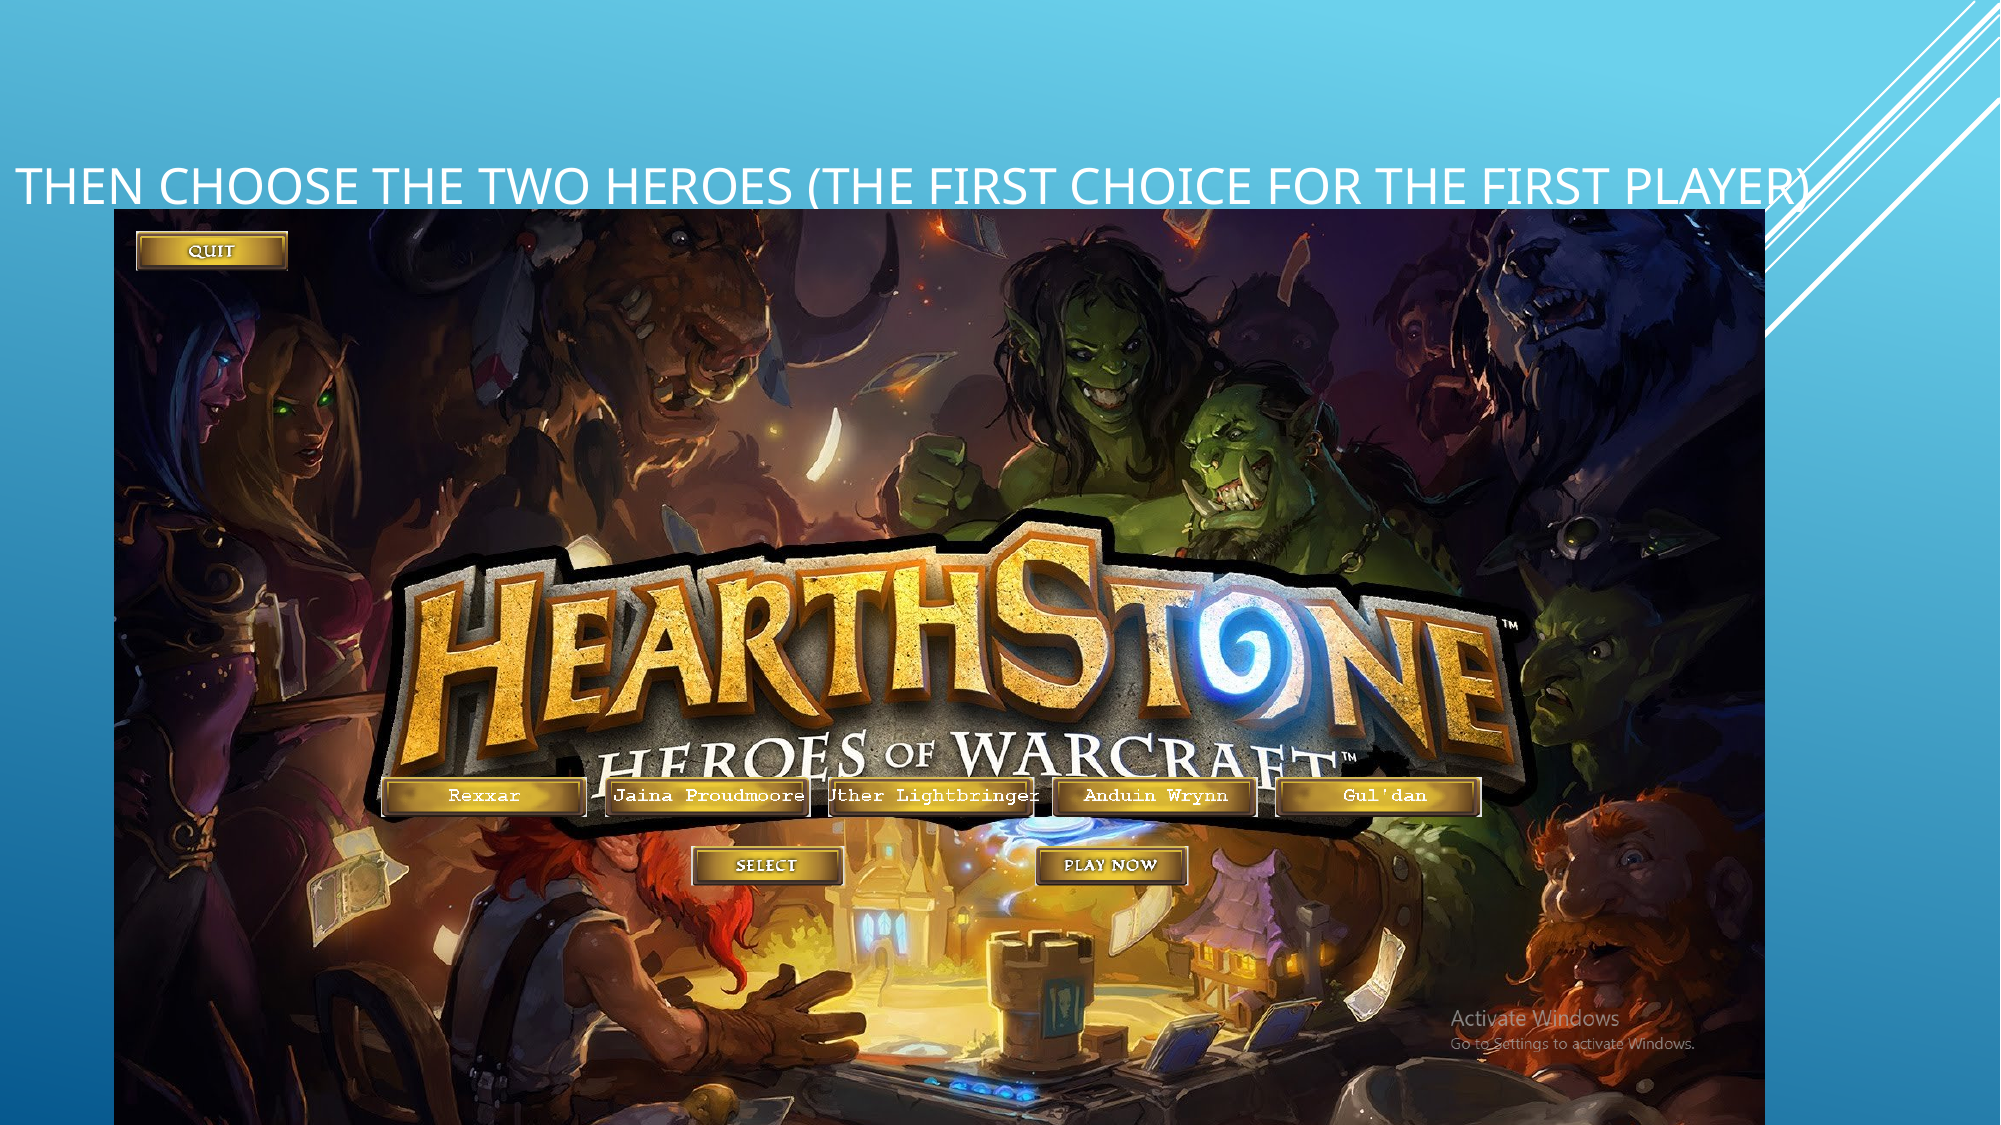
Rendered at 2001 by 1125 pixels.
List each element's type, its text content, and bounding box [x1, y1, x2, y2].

title Then choose the two heroes (the first choice for the first player) [0, 96, 1936, 223]
picture [114, 209, 1765, 1125]
